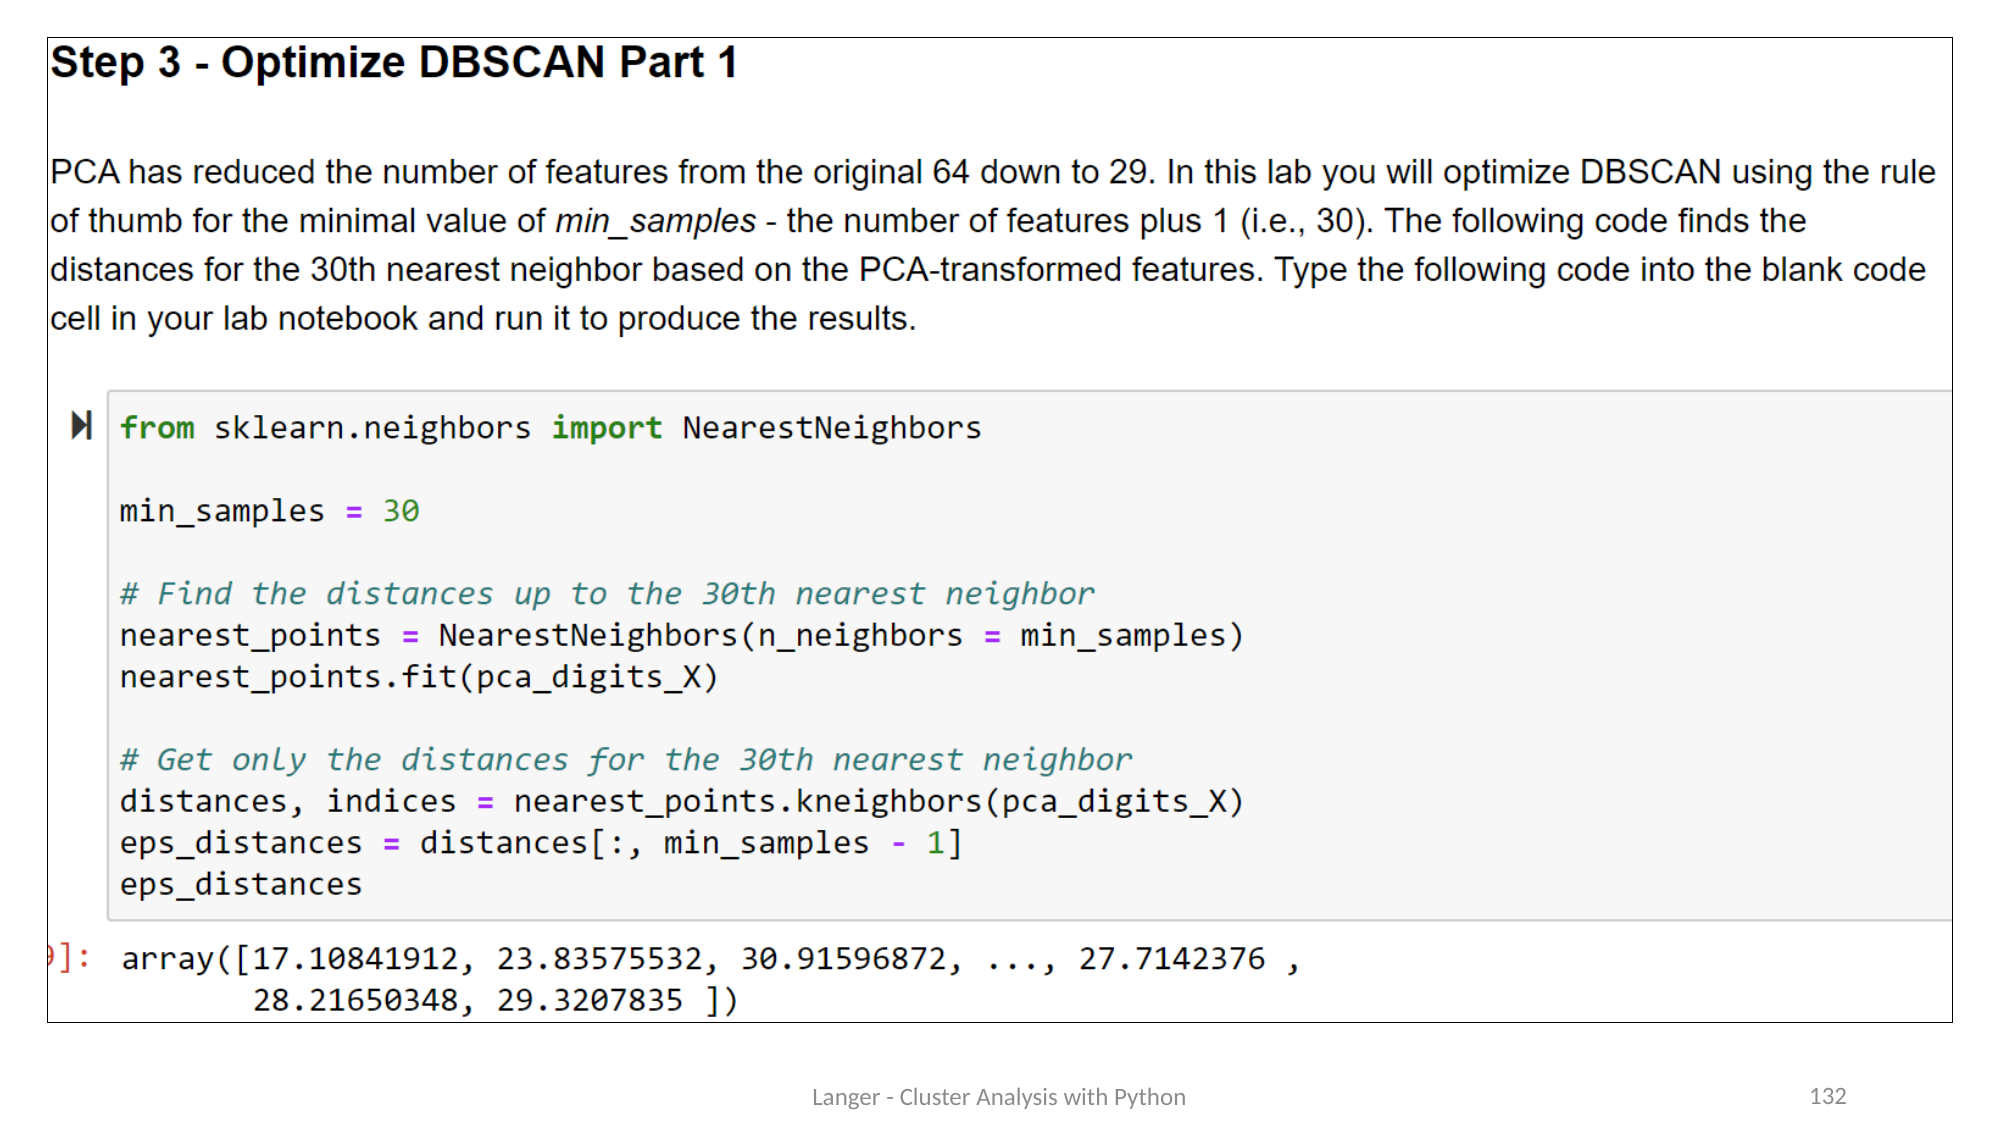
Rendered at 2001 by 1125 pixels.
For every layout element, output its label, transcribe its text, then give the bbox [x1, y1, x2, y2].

picture [47, 37, 1953, 1023]
footer Langer - Cluster Analysis with Python [662, 1065, 1338, 1125]
slide_number 132 [1412, 1064, 1863, 1125]
